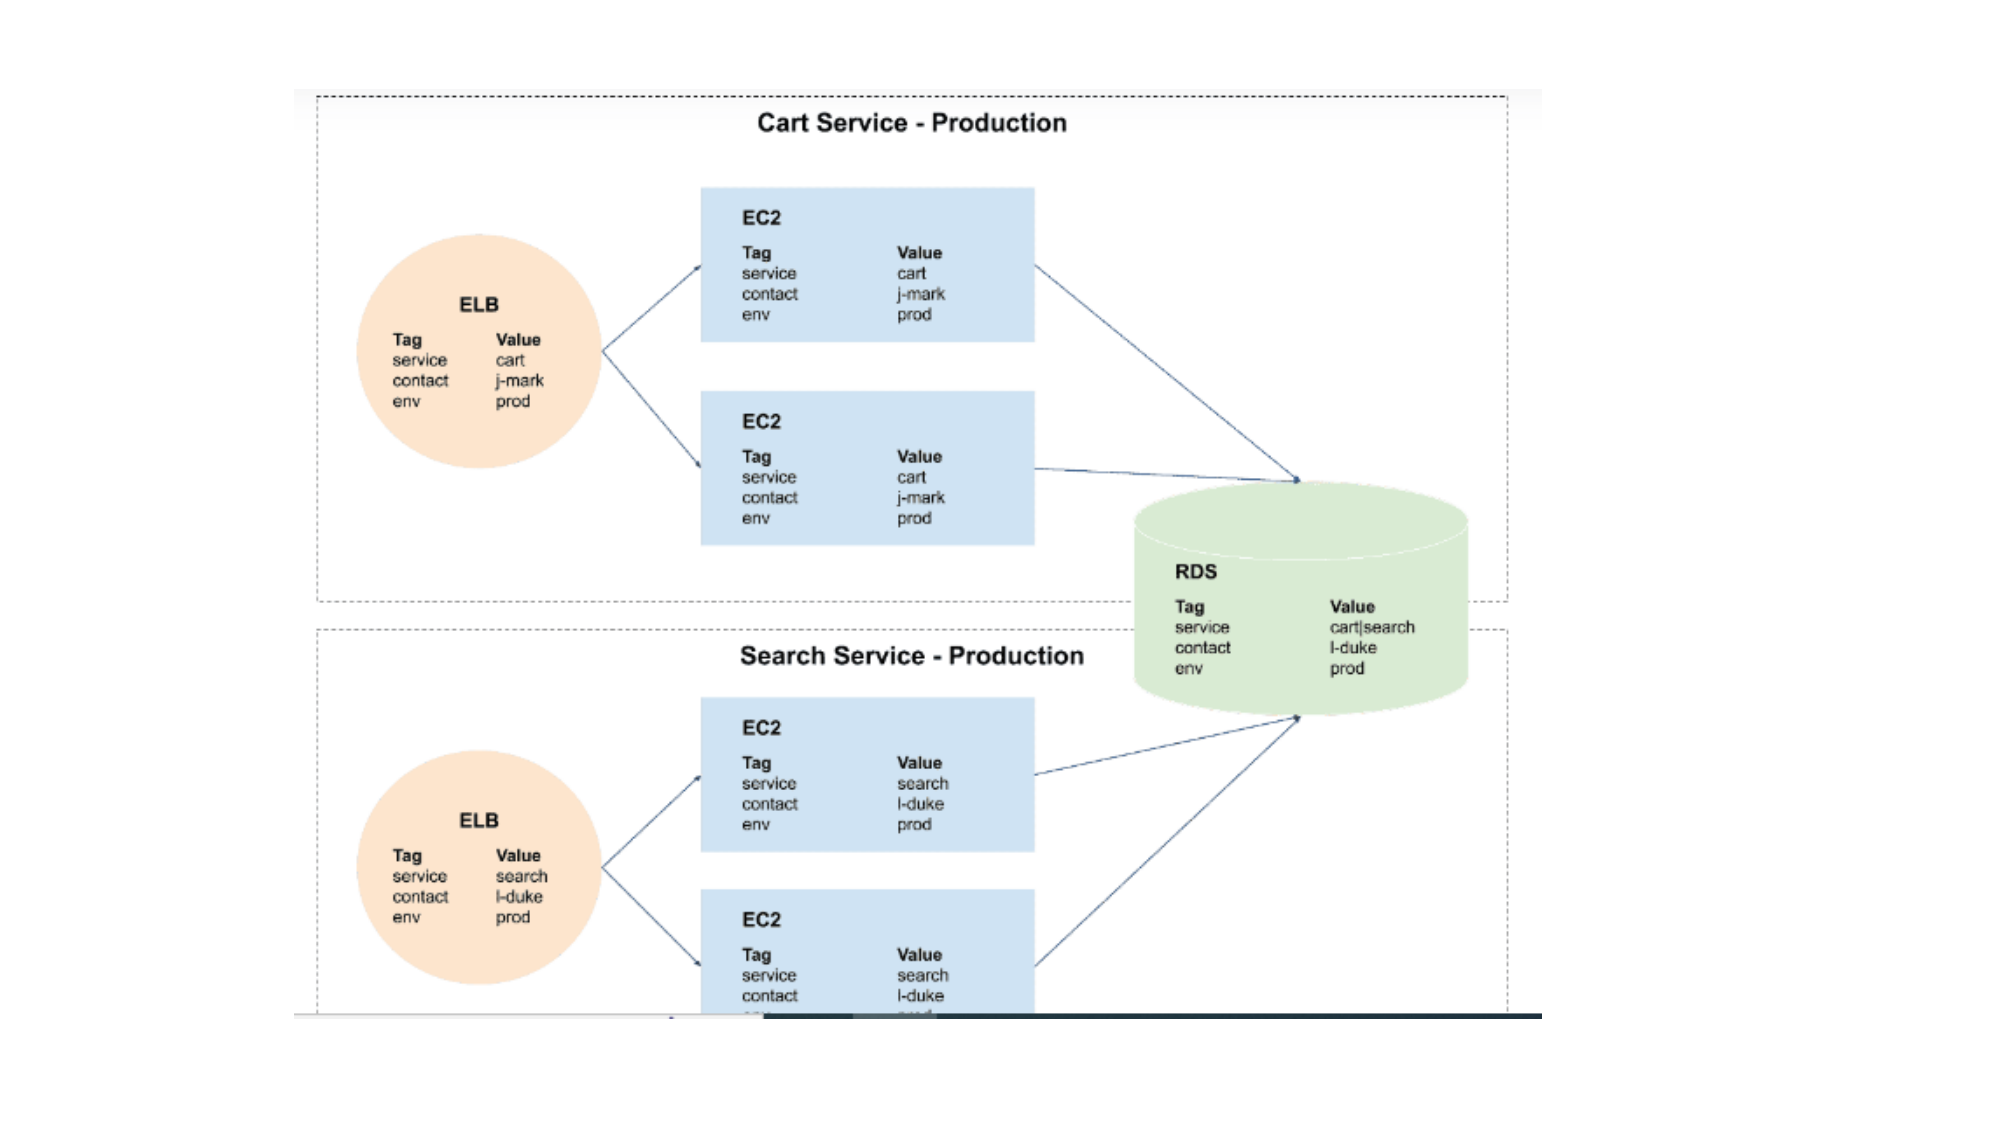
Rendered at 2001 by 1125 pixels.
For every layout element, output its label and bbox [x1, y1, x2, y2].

picture [294, 89, 1542, 1019]
